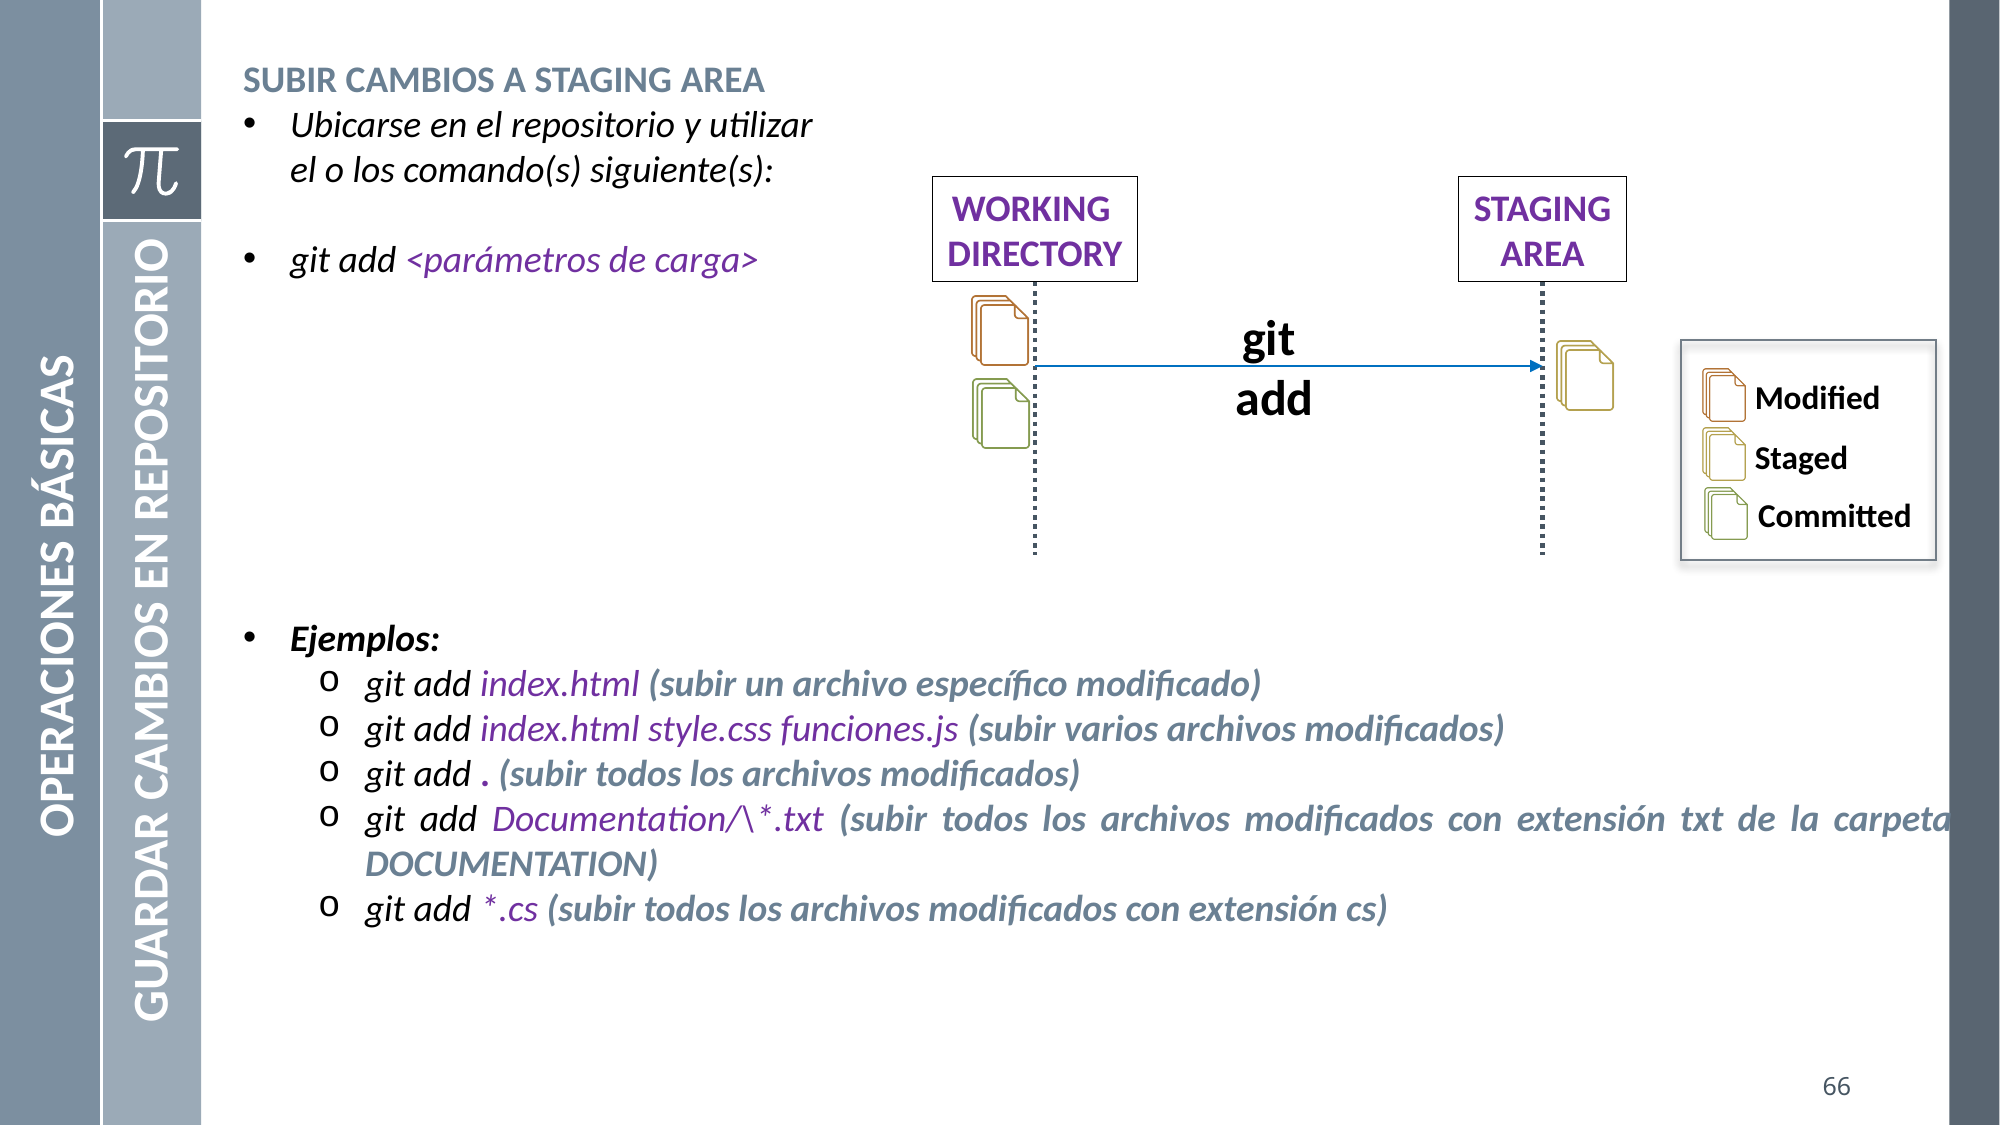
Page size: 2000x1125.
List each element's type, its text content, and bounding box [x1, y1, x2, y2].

text_box STAGING AREA [1458, 176, 1627, 282]
text_box OPERACIONES BÁSICAS [16, 339, 91, 853]
text_box SUBIR CAMBIOS A STAGING AREA Ubicarse en el repositorio y utilizar el o los comando(s) siguiente(s): git add <parámetros de carga> [228, 47, 828, 288]
picture [1699, 487, 1753, 540]
text_box GUARDAR CAMBIOS EN REPOSITORIO [110, 223, 185, 1037]
picture [1697, 368, 1751, 422]
text_box [1680, 339, 1937, 561]
text_box Ejemplos: git add index.html (subir un archivo específico modificado) git add index.html style.css funciones.js (subir varios archivos modificados) git add . (subir todos los archivos modificados) git add Documentation/\*.txt (subir todos los archivos modificados con extensión txt de la carpeta DOCUMENTATION) git add *.cs (subir todos los archivos modificados con extensión cs) [228, 561, 1969, 937]
text_box git add [1178, 367, 1371, 433]
text_box git add [1178, 297, 1371, 365]
slide_number 66 [1766, 1057, 1867, 1118]
picture [1697, 427, 1751, 481]
picture [1549, 340, 1621, 411]
text_box Modified [1740, 368, 1933, 424]
text_box WORKING DIRECTORY [932, 176, 1138, 282]
text_box Staged [1740, 429, 1933, 484]
picture [965, 378, 1037, 449]
text_box Committed [1743, 486, 1936, 542]
picture [964, 295, 1036, 366]
